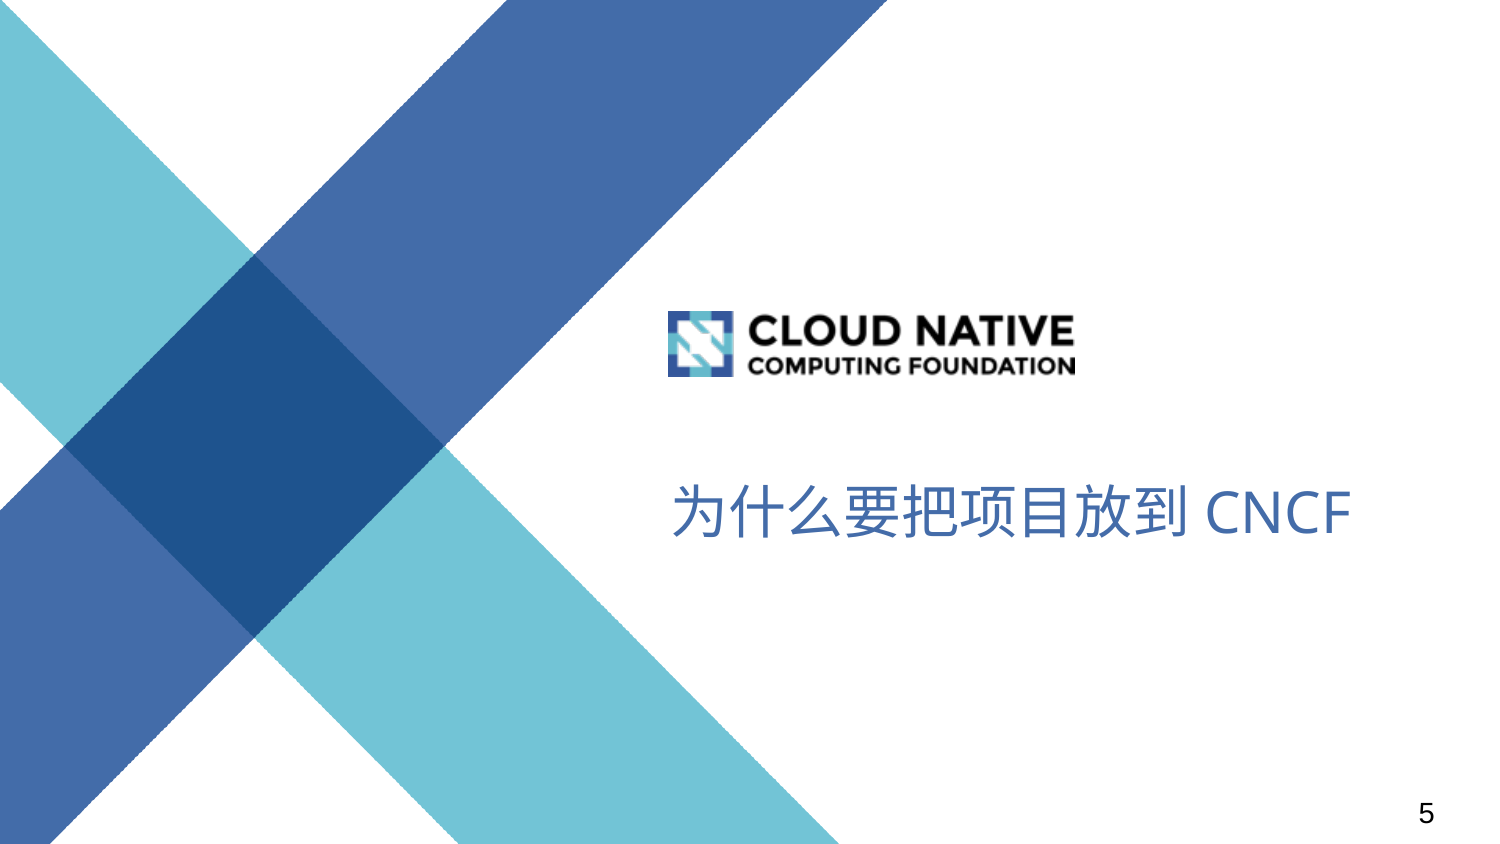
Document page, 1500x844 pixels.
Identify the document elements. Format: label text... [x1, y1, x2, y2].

picture [0, 0, 1446, 844]
title 为什么要把项目放到CNCF [650, 424, 1494, 597]
slide_number 5 [1403, 779, 1494, 844]
